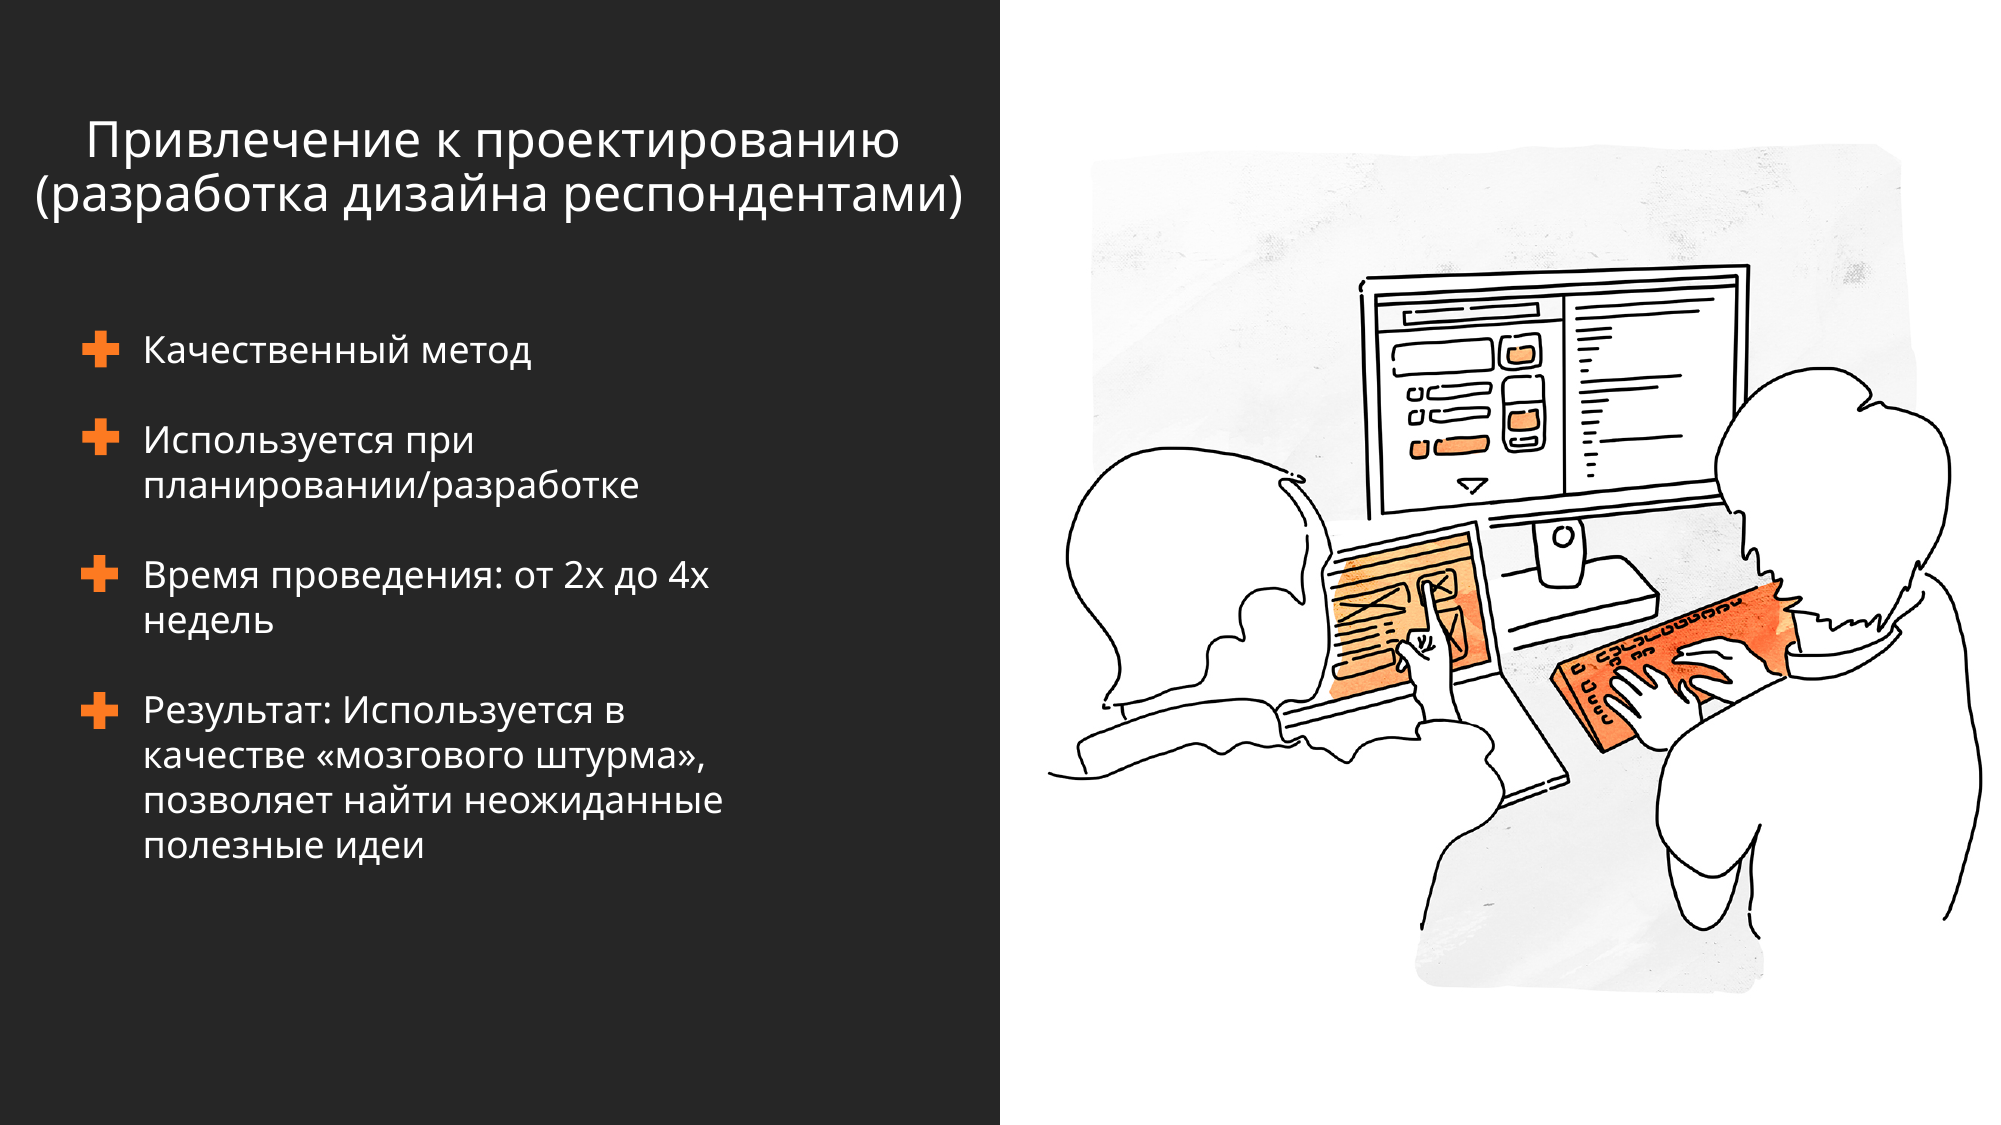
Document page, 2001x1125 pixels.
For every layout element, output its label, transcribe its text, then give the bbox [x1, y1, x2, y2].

text_box [81, 417, 120, 456]
text_box [80, 691, 119, 730]
text_box Качественный метод Используется при планировании/разработке Время проведения: от 2х до 4х недель Результат: Используется в качестве «мозгового штурма», позволяет найти неожиданные полезные идеи [127, 318, 809, 874]
title Привлечение к проектированию (разработка дизайна респондентами) [0, 59, 1000, 278]
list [1019, 79, 1986, 1046]
text_box [0, 0, 1001, 1125]
text_box [81, 330, 120, 368]
text_box [80, 554, 119, 593]
